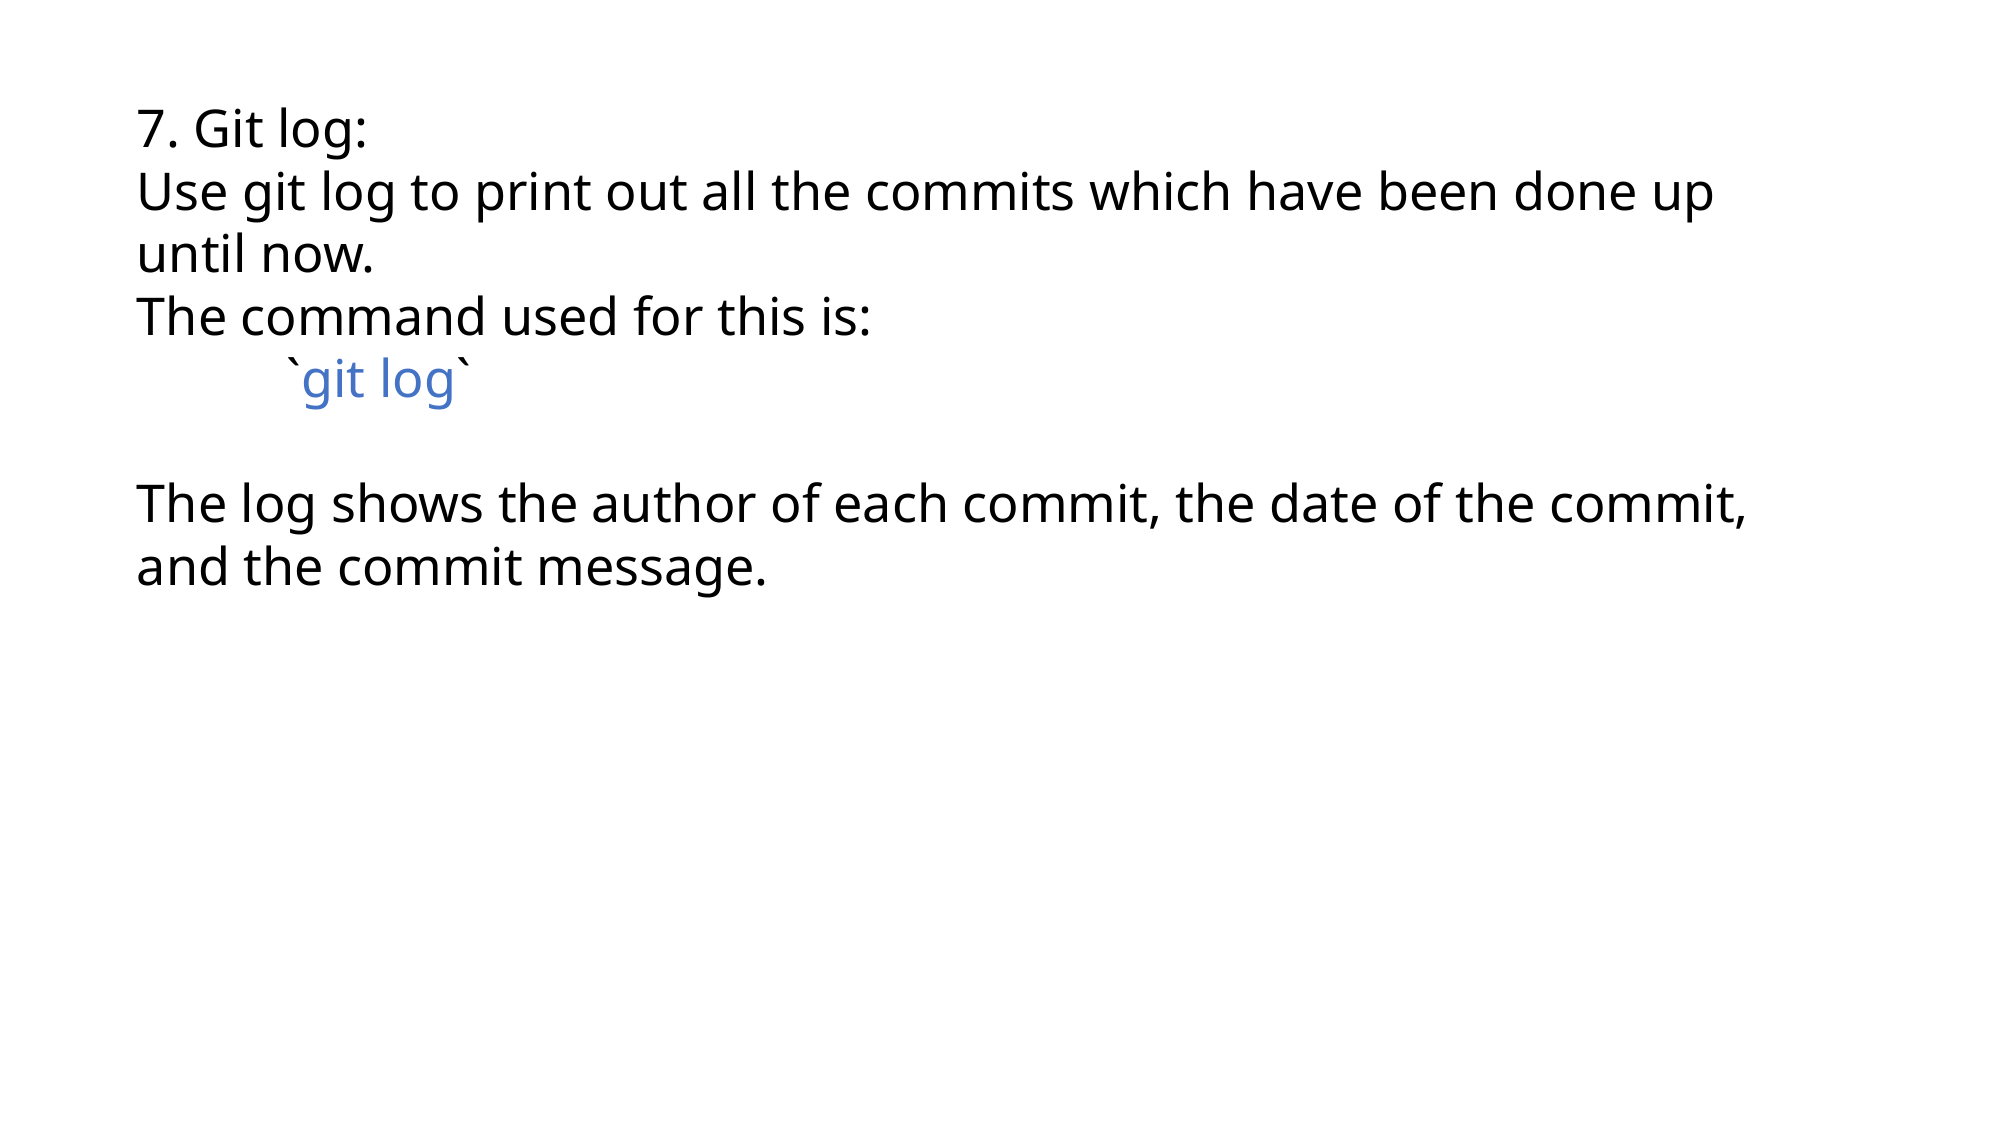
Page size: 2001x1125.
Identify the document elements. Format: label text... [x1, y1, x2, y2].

text_box 7. Git log: Use git log to print out all the commits which have been done up until now. The command used for this is: `git log` The log shows the author of each commit, the date of the commit, and the commit message. [122, 88, 1833, 728]
